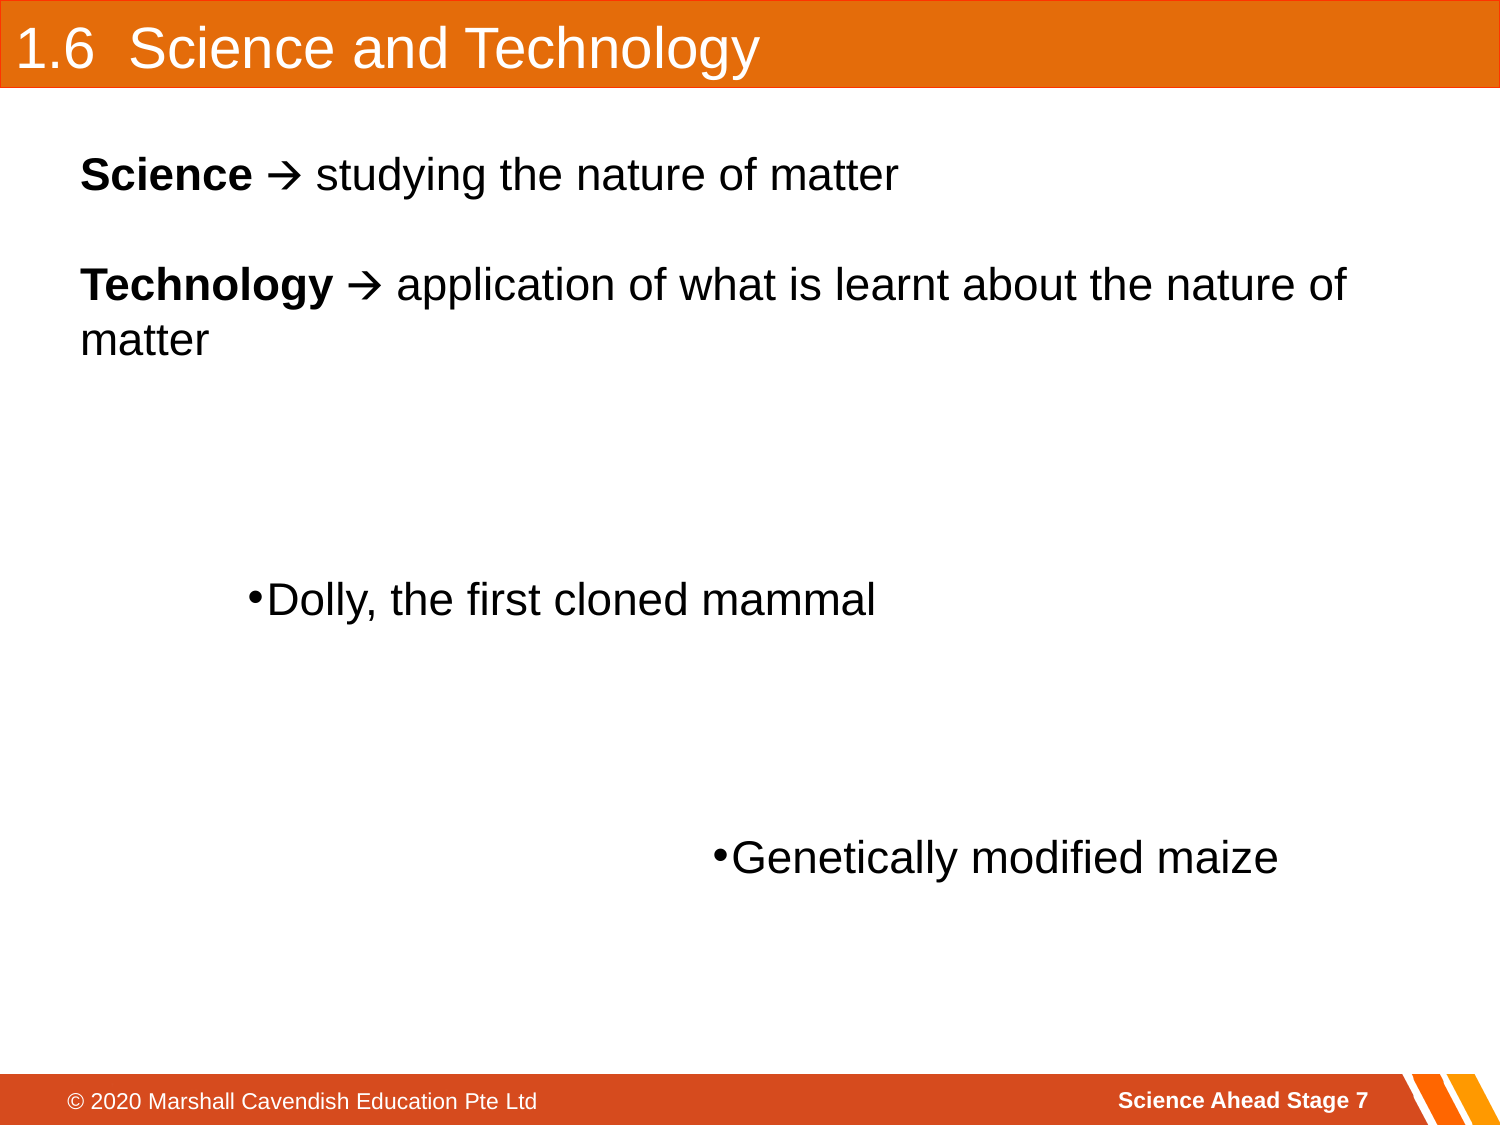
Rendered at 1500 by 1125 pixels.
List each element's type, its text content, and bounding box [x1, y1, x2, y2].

text_box Dolly, the first cloned mammal [0, 398, 1219, 809]
text_box 1.6 Science and Technology [0, 0, 1500, 91]
text_box Science 🡪 studying the nature of matter Technology 🡪 application of what is learnt about the nature of matter [65, 137, 1427, 373]
picture [0, 1074, 1500, 1125]
text_box Genetically modified maize [339, 656, 1500, 1067]
footer Science Ahead Stage 7 [937, 1075, 1384, 1124]
